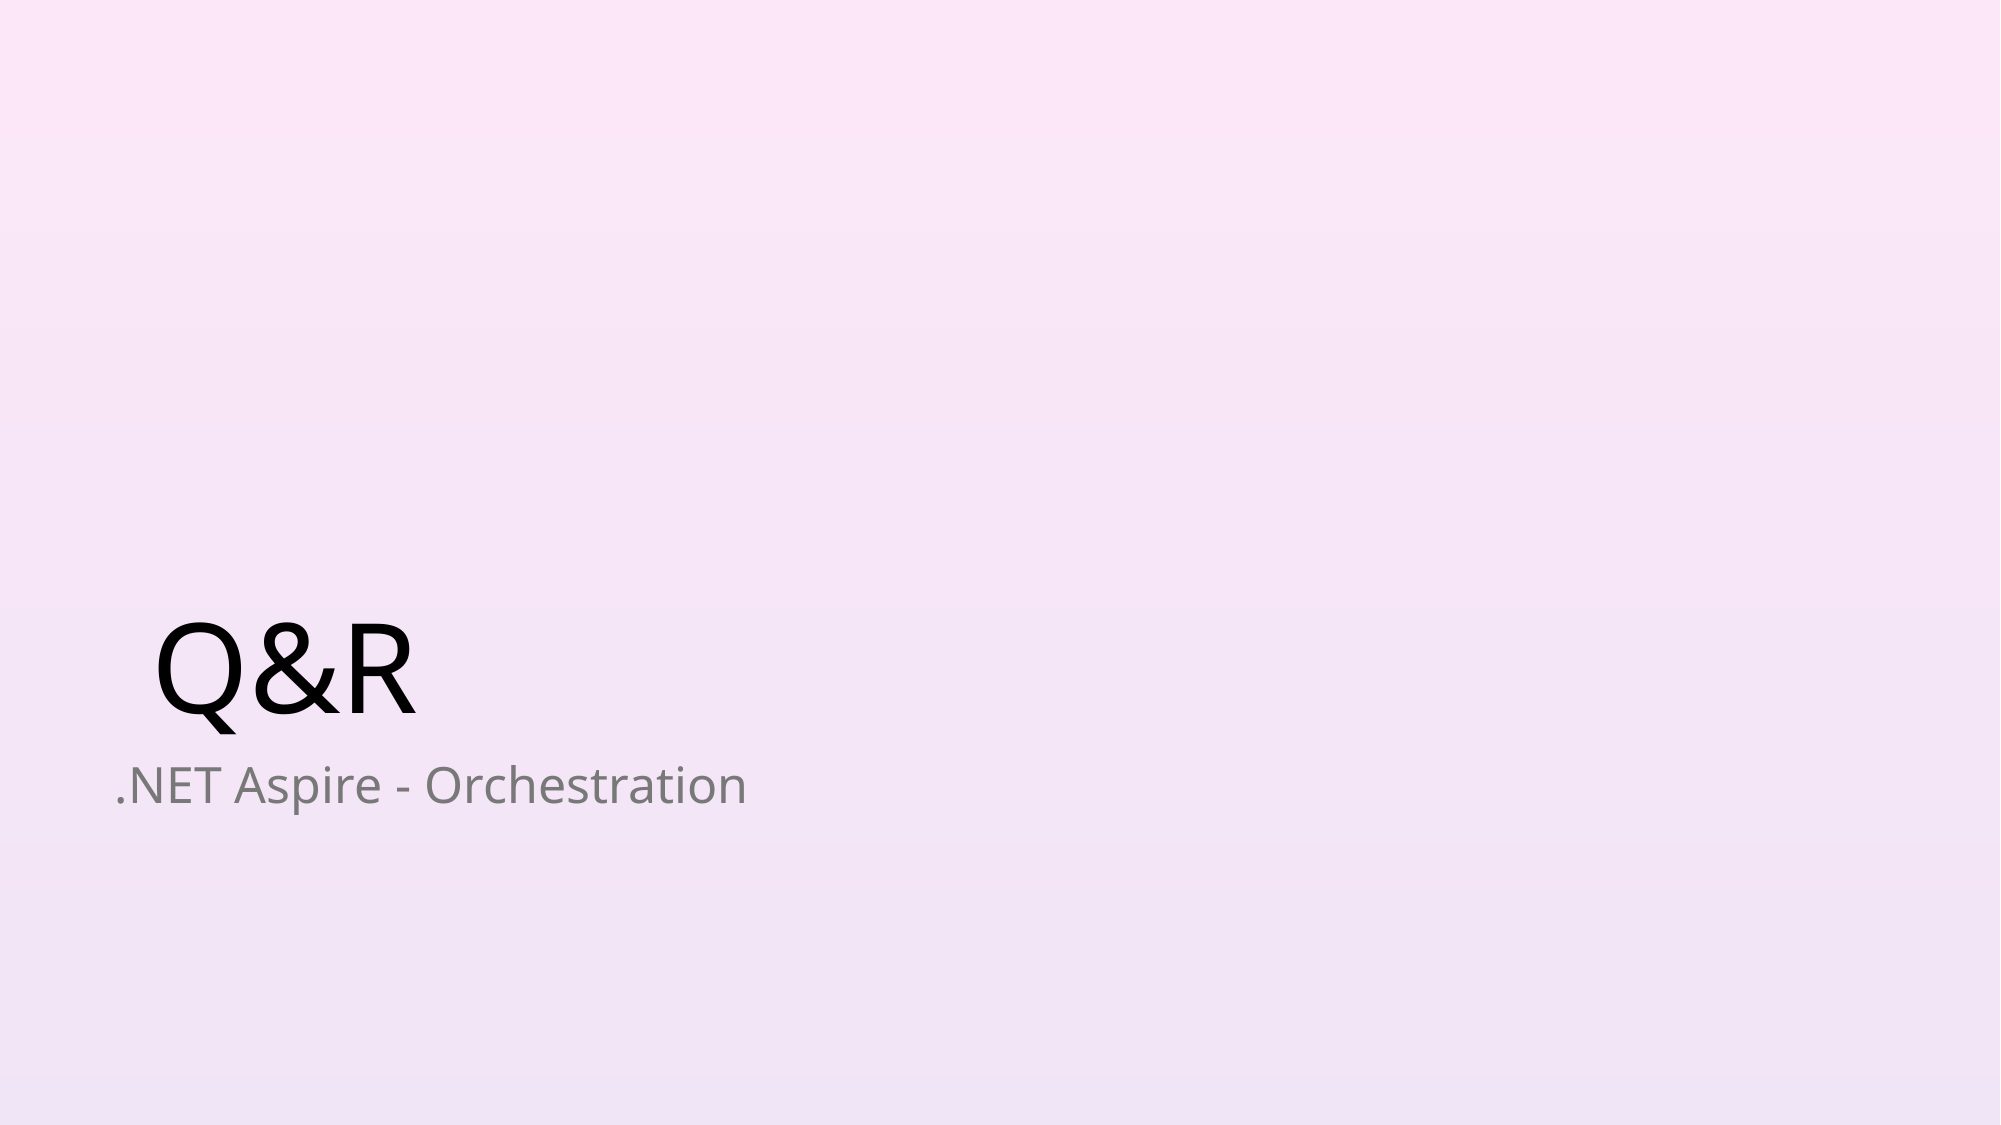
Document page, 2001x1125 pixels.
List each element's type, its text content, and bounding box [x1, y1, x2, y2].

title Q&R [136, 280, 1862, 749]
list .NET Aspire - Orchestration [99, 752, 1182, 999]
